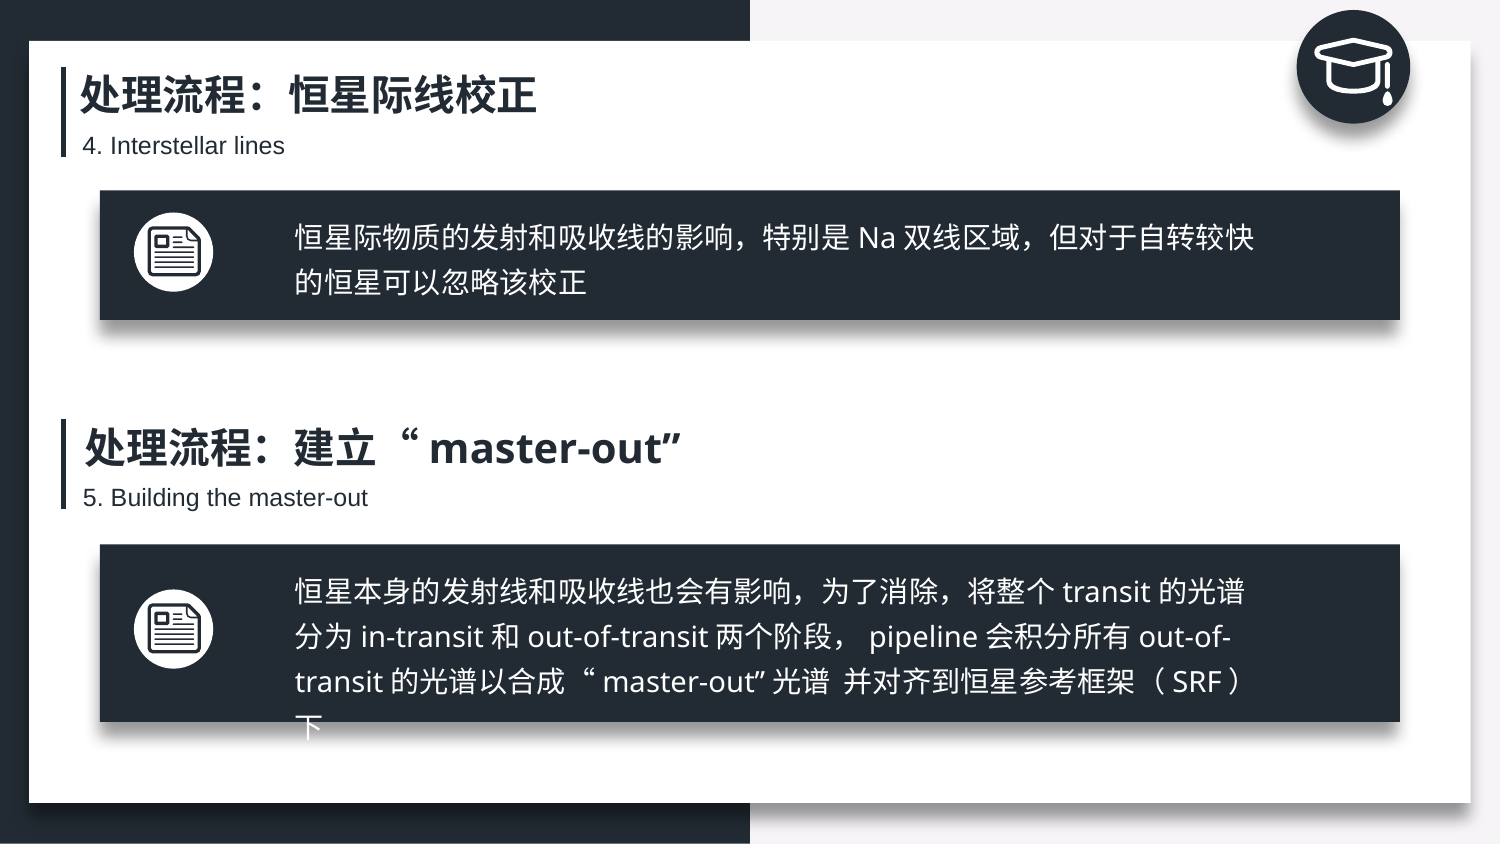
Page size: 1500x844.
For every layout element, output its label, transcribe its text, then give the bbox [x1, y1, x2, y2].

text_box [147, 226, 201, 277]
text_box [147, 603, 201, 654]
text_box [99, 189, 1401, 321]
text_box [99, 543, 1401, 723]
text_box [132, 588, 215, 670]
text_box 处理流程：恒星际线校正 [64, 61, 554, 127]
text_box 处理流程：建立“master-out” [70, 413, 696, 479]
text_box 4. Interstellar lines [67, 121, 301, 167]
text_box [132, 211, 215, 293]
text_box 5. Building the master-out [68, 474, 384, 519]
text_box 恒星际物质的发射和吸收线的影响，特别是Na双线区域，但对于自转较快的恒星可以忽略该校正 [280, 201, 1276, 307]
